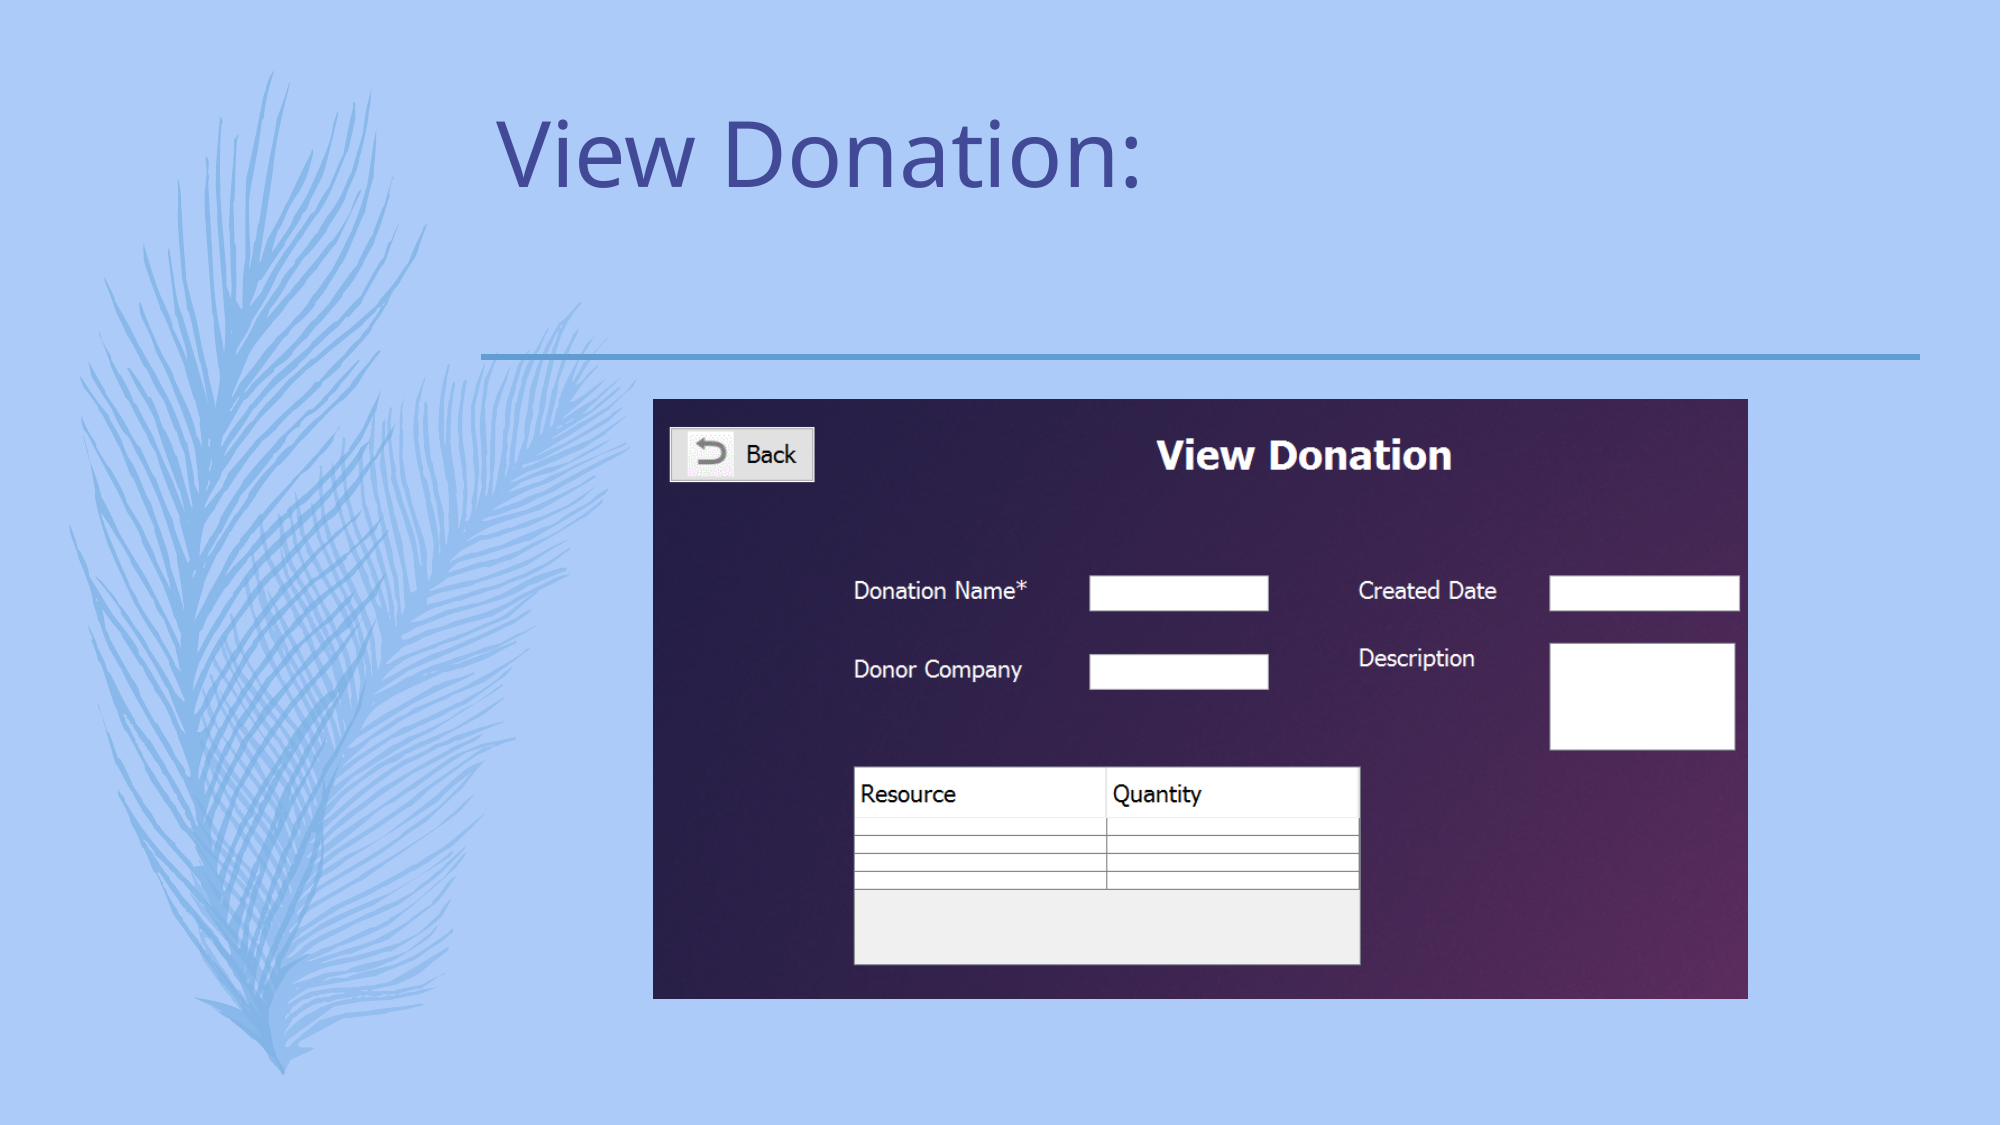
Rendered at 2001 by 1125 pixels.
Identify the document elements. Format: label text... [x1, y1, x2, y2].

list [653, 399, 1749, 1000]
title View Donation: [481, 93, 1920, 350]
